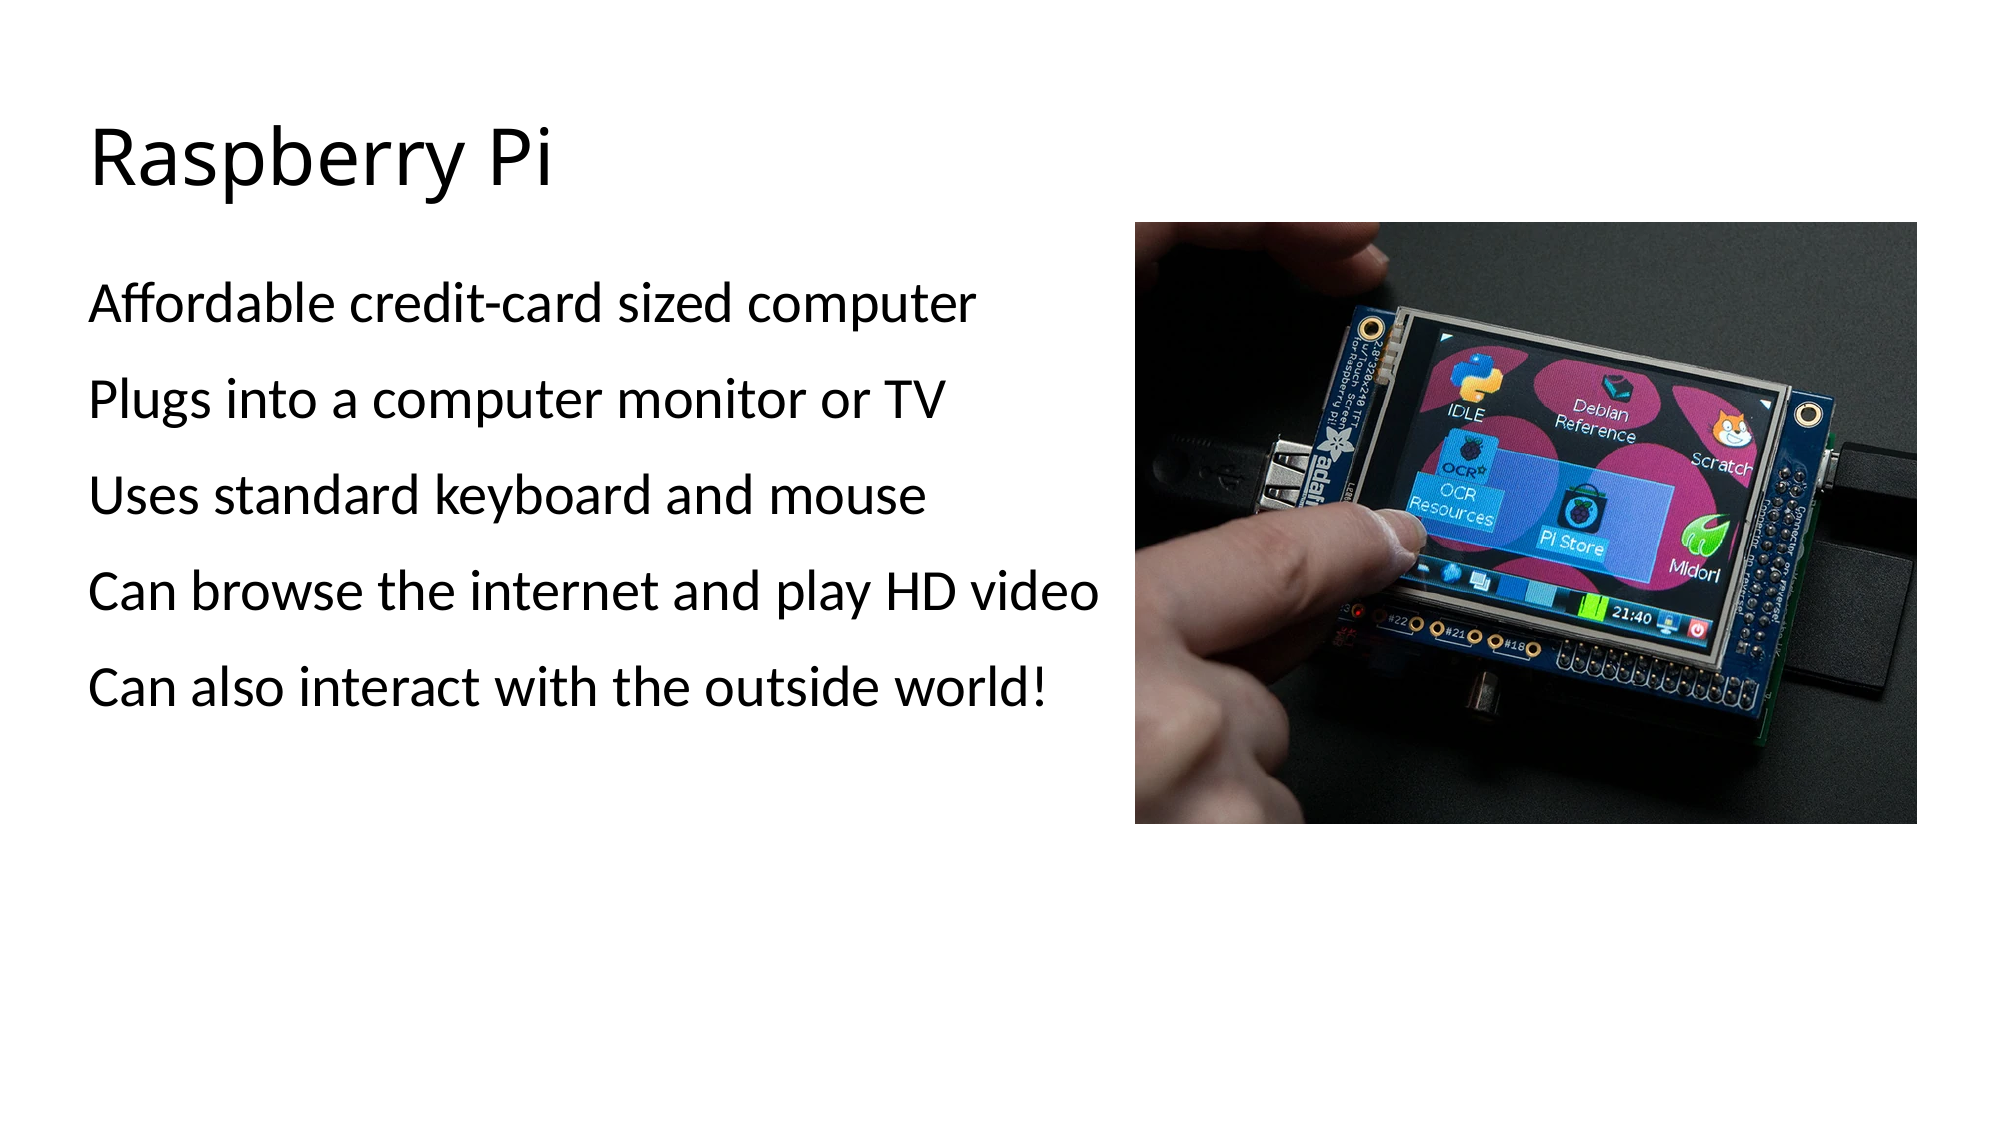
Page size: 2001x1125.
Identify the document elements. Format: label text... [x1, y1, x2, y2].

list Affordable credit-card sized computer Plugs into a computer monitor or TV Uses standard keyboard and mouse Can browse the internet and play HD video Can also interact with the outside world! [68, 252, 1932, 1000]
picture [1135, 222, 1917, 824]
title Raspberry Pi [68, 97, 1932, 223]
